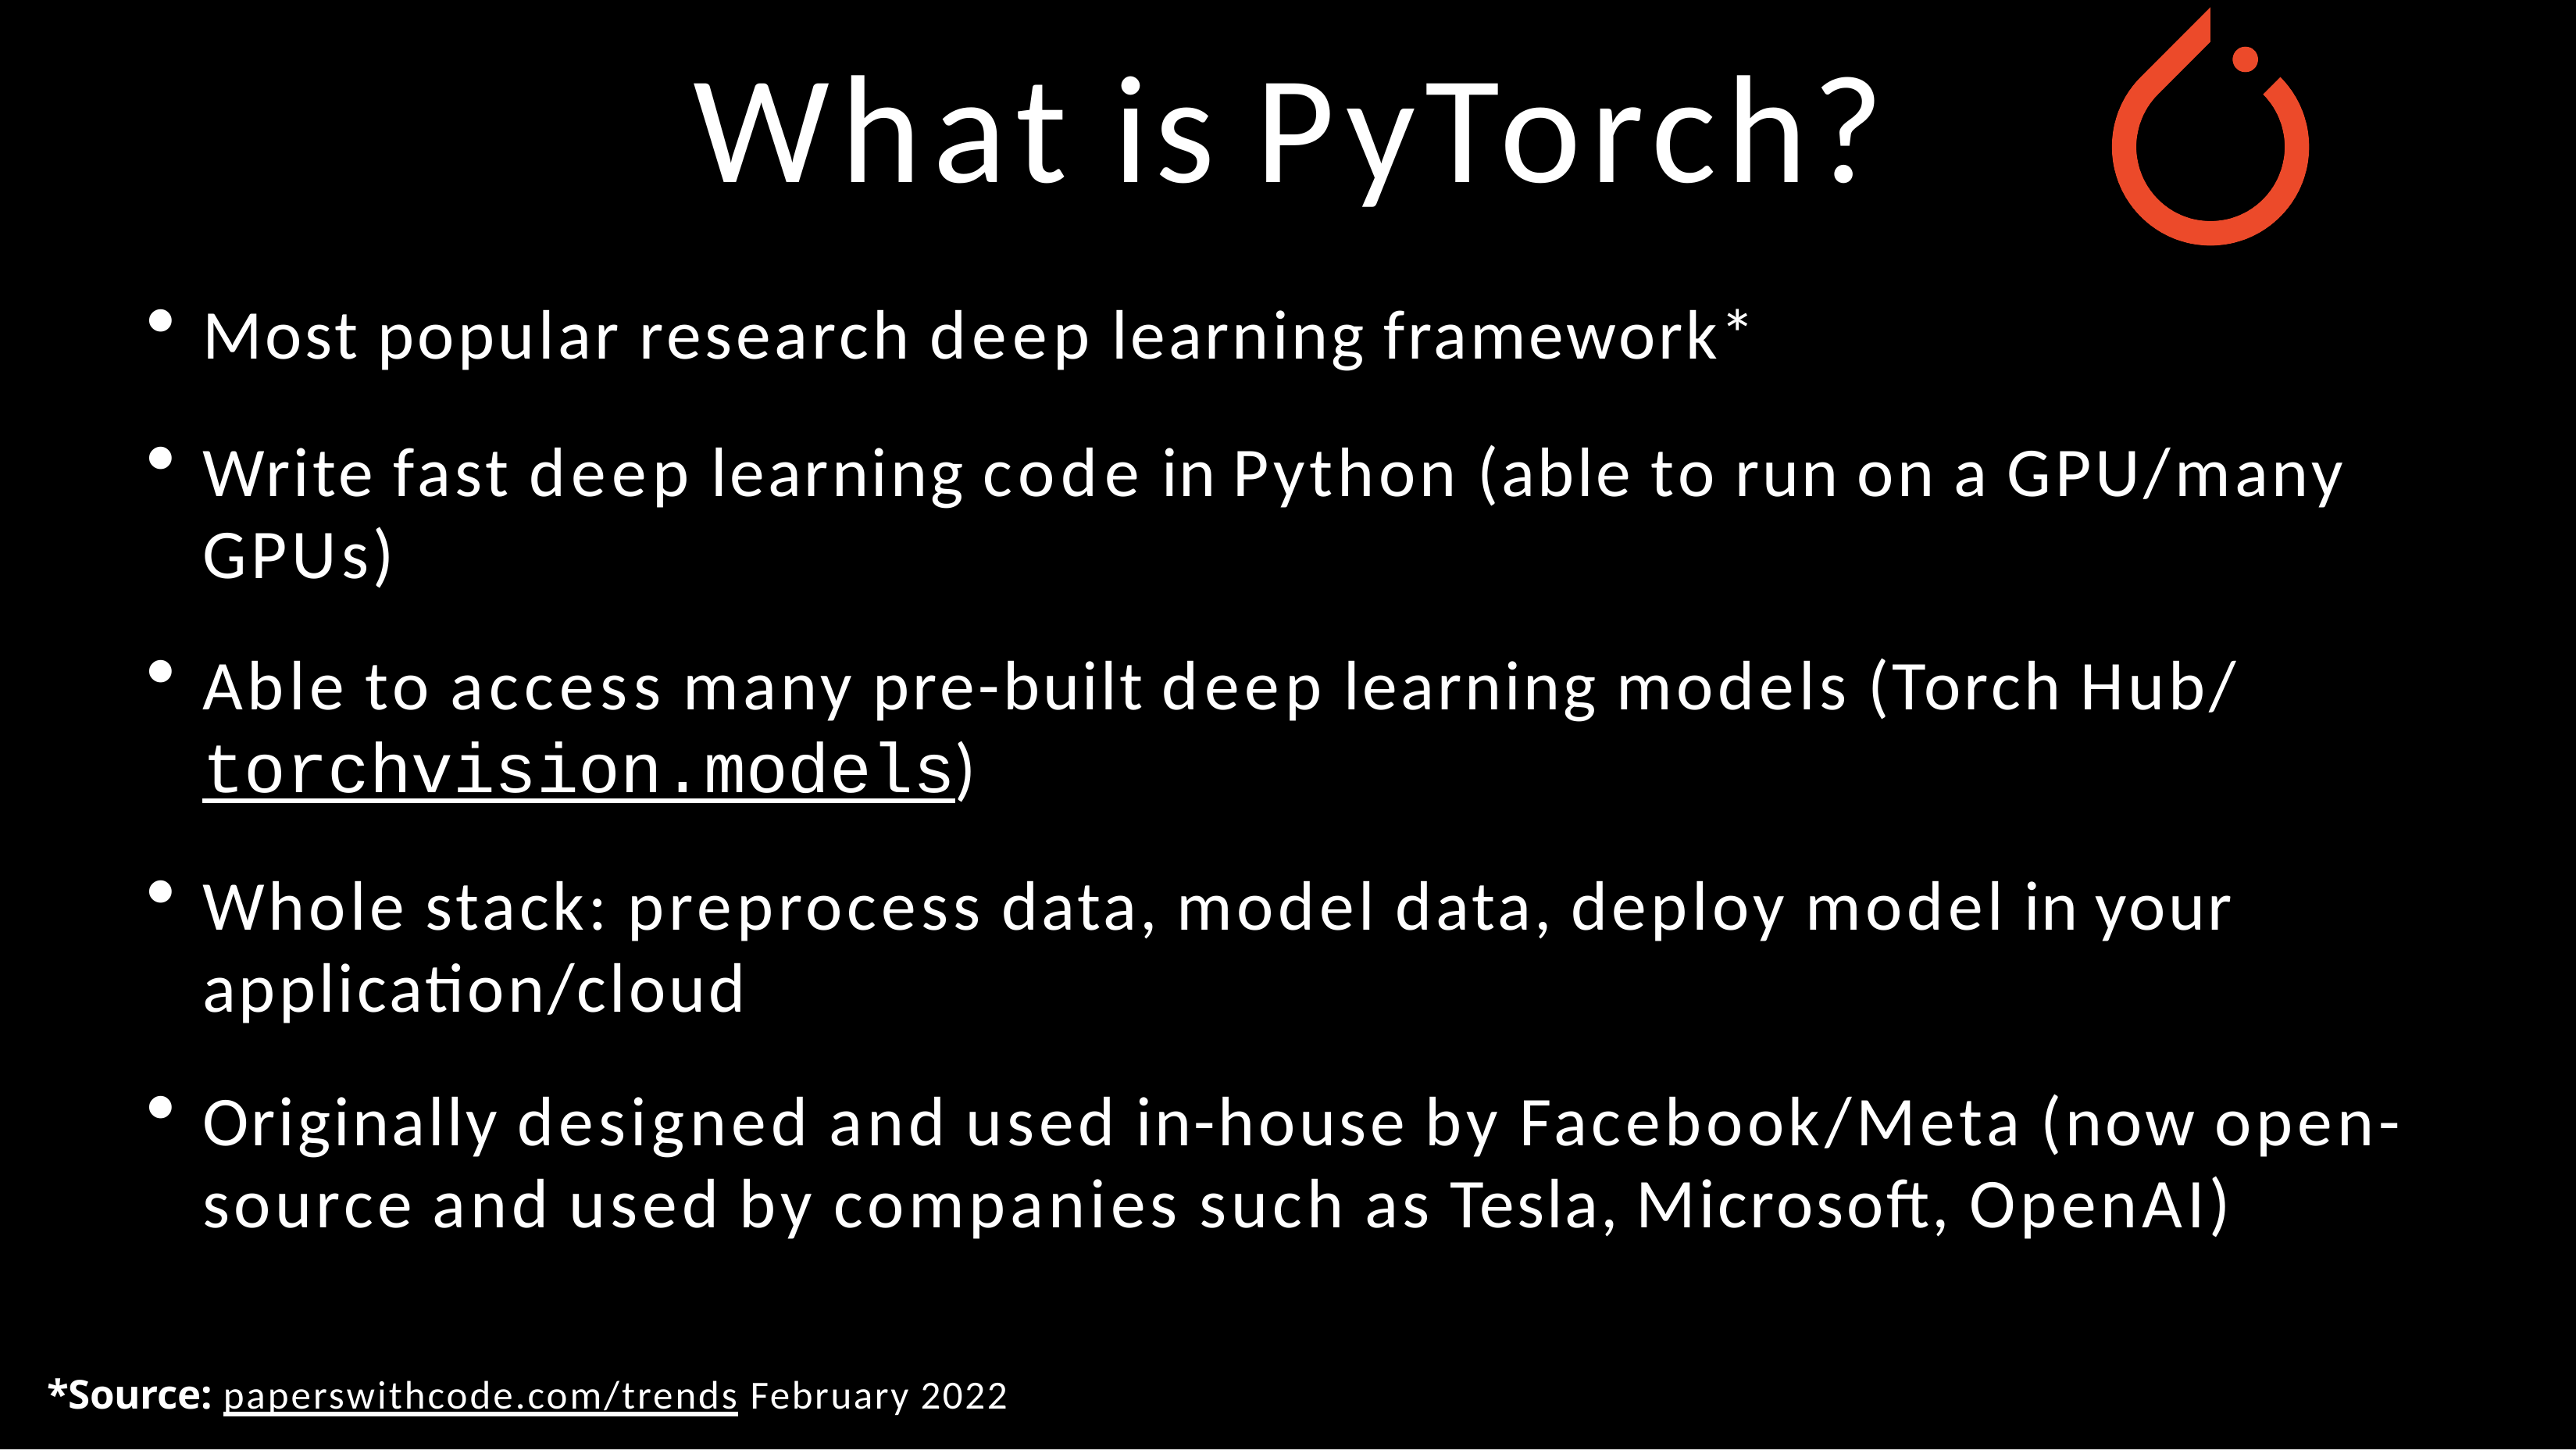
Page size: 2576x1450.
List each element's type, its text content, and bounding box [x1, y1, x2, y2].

text_box Most popular research deep learning framework* Write fast deep learning code in Python (able to run on a GPU/many GPUs) Able to access many pre-built deep learning models (Torch Hub/ torchvision.models) Whole stack: preprocess data, model data, deploy model in your application/cloud Originally designed and used in-house by Facebook/Meta (now open- source and used by companies such as Tesla, Microsoft, OpenAI) [144, 259, 2424, 1242]
title What is PyTorch? [691, 27, 1888, 259]
picture [2041, 0, 2379, 295]
text_box *Source: paperswithcode.com/trends February 2022 [45, 1366, 1015, 1417]
